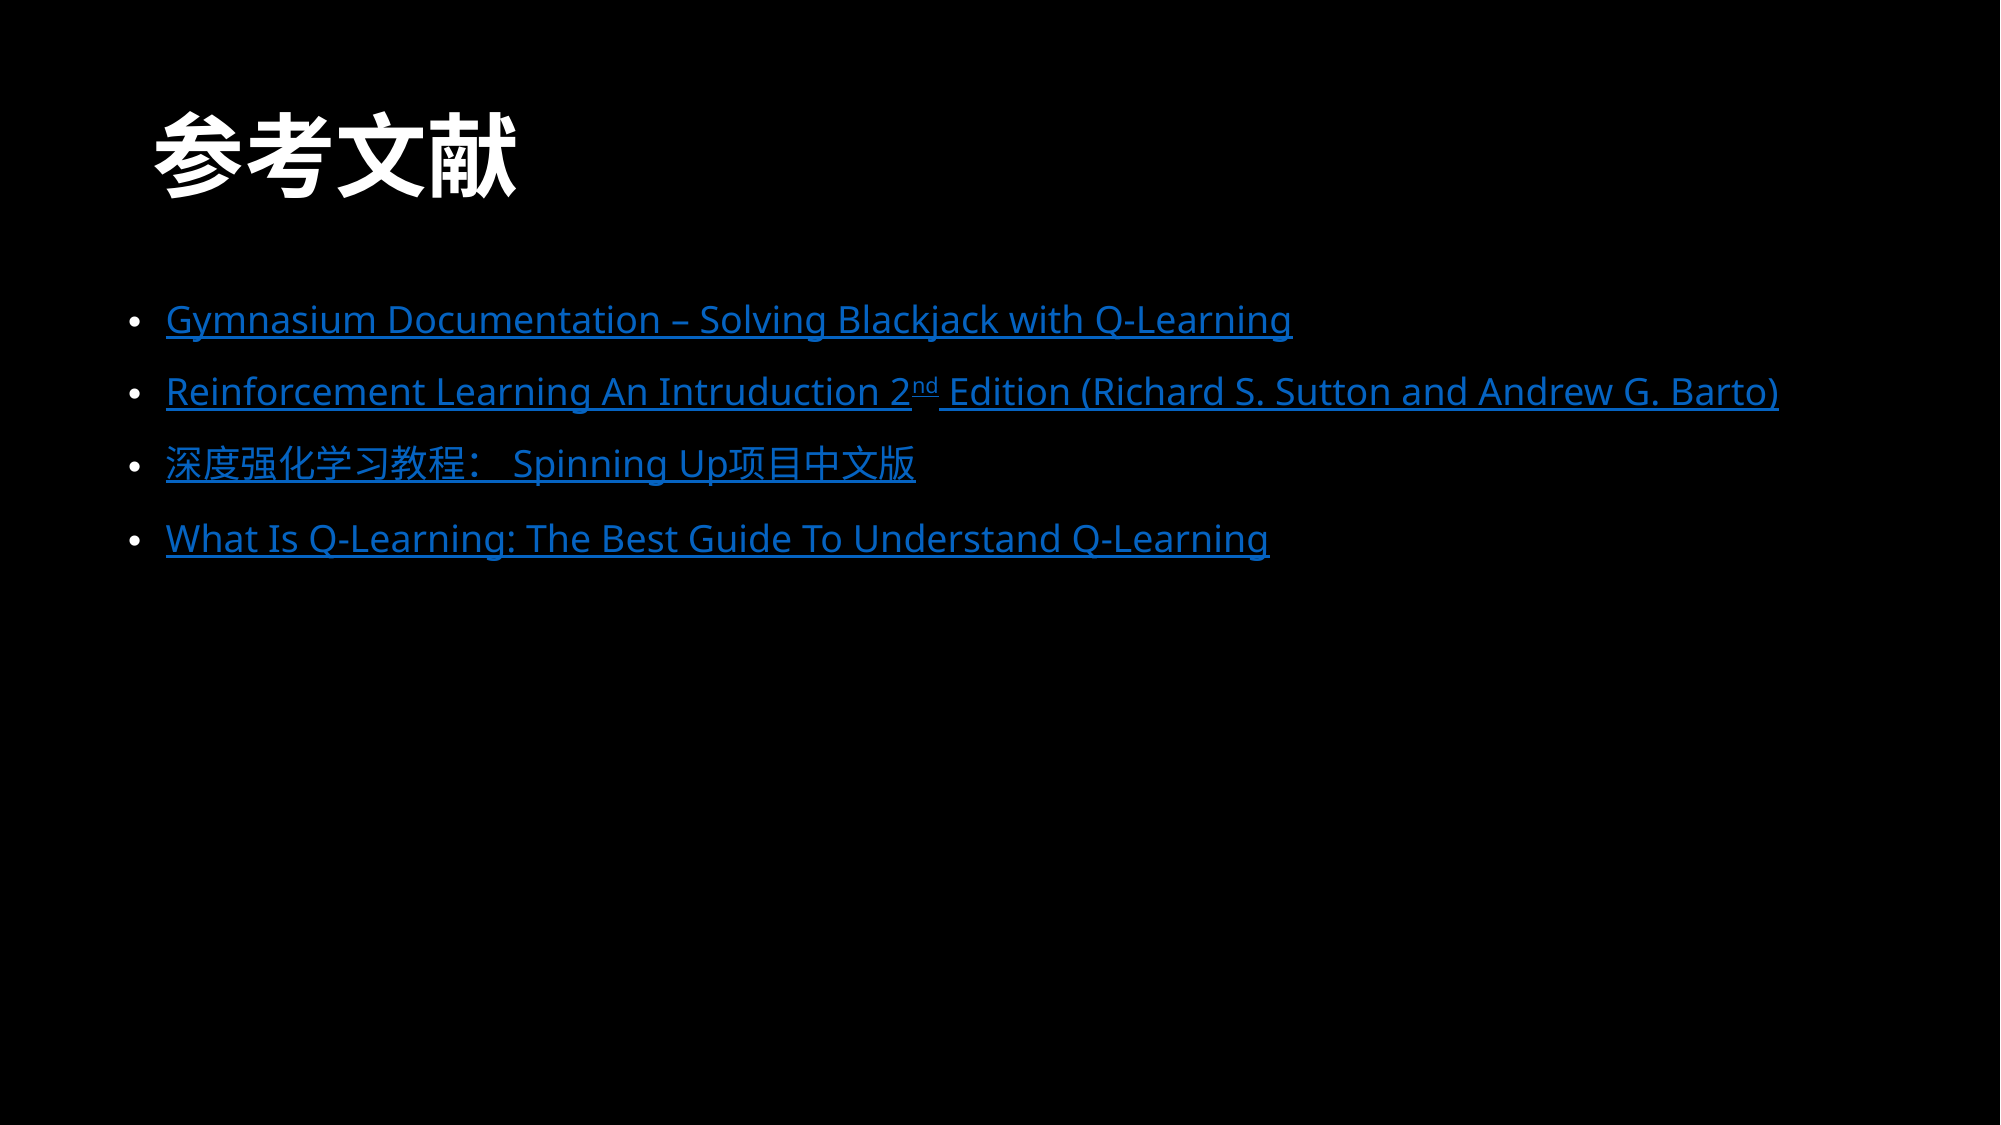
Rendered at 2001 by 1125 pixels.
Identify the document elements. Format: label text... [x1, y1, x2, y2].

title 参考文献 [137, 100, 1863, 222]
list Gymnasium Documentation – Solving Blackjack with Q-Learning Reinforcement Learning An Intruduction 2nd Edition (Richard S. Sutton and Andrew G. Barto) 深度强化学习教程： Spinning Up项目中文版 What Is Q-Learning: The Best Guide To Understand Q-Learning [113, 288, 1863, 1049]
